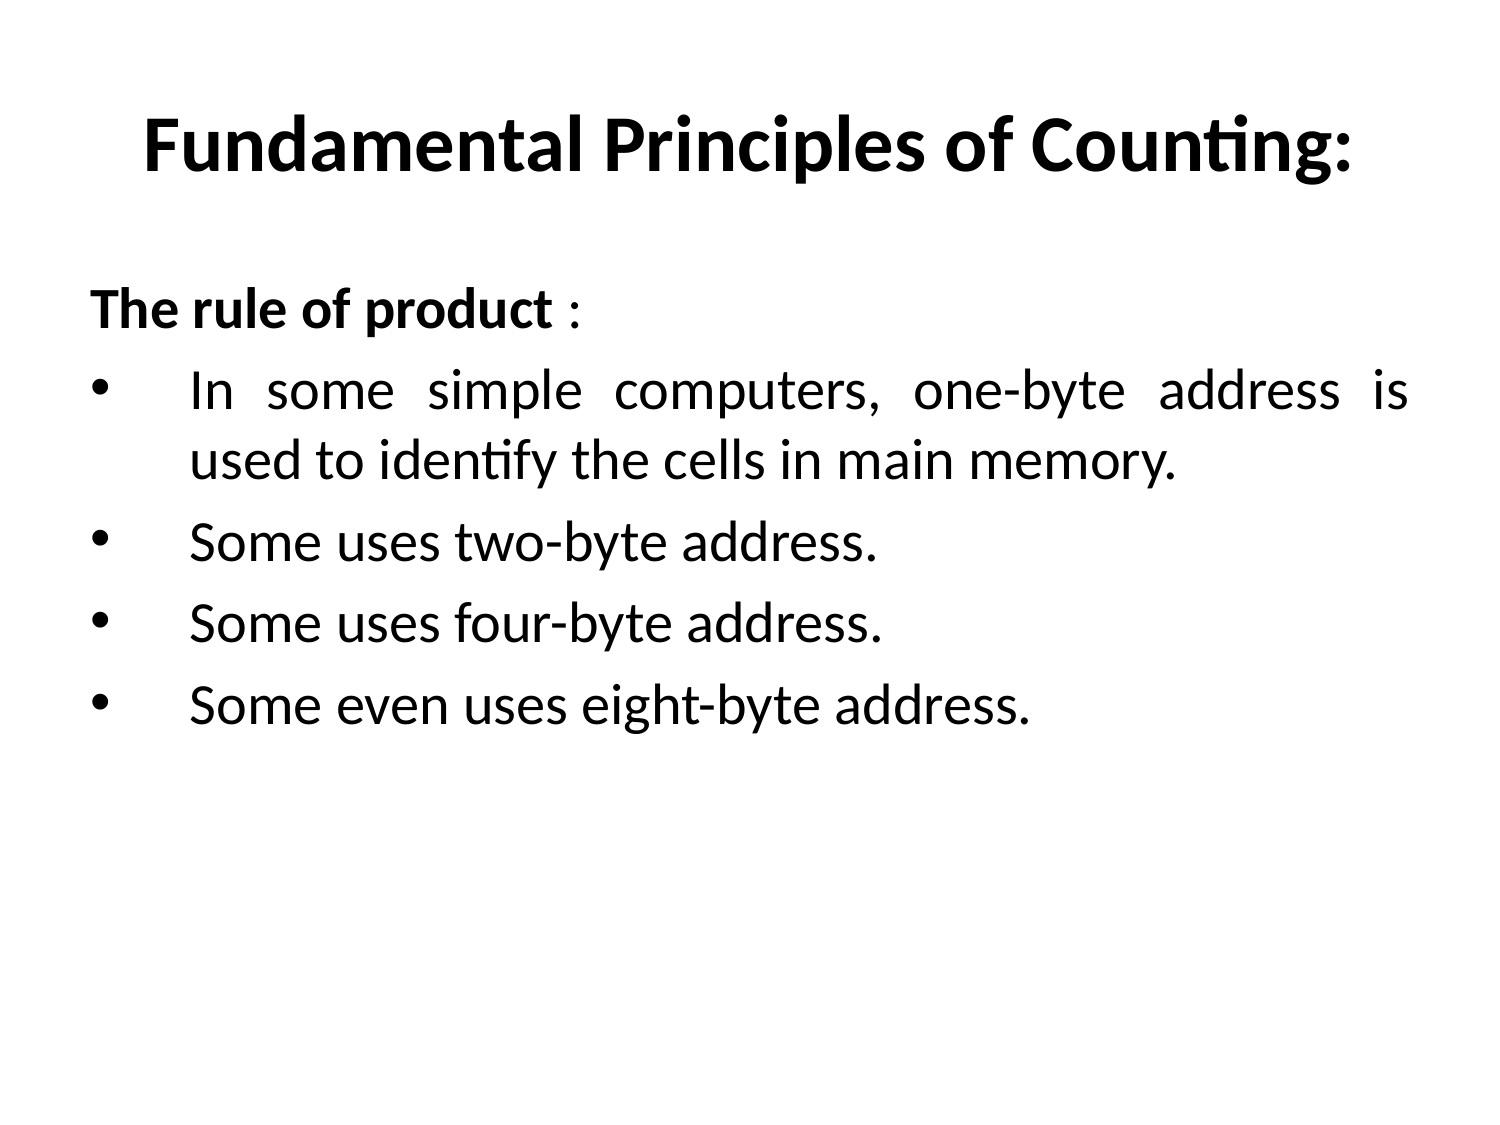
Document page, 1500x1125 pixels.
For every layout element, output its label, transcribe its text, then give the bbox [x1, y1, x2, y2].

list The rule of product : In some simple computers, one-byte address is used to identify the cells in main memory. Some uses two-byte address. Some uses four-byte address. Some even uses eight-byte address. [75, 262, 1425, 1005]
title Fundamental Principles of Counting: [75, 45, 1425, 233]
